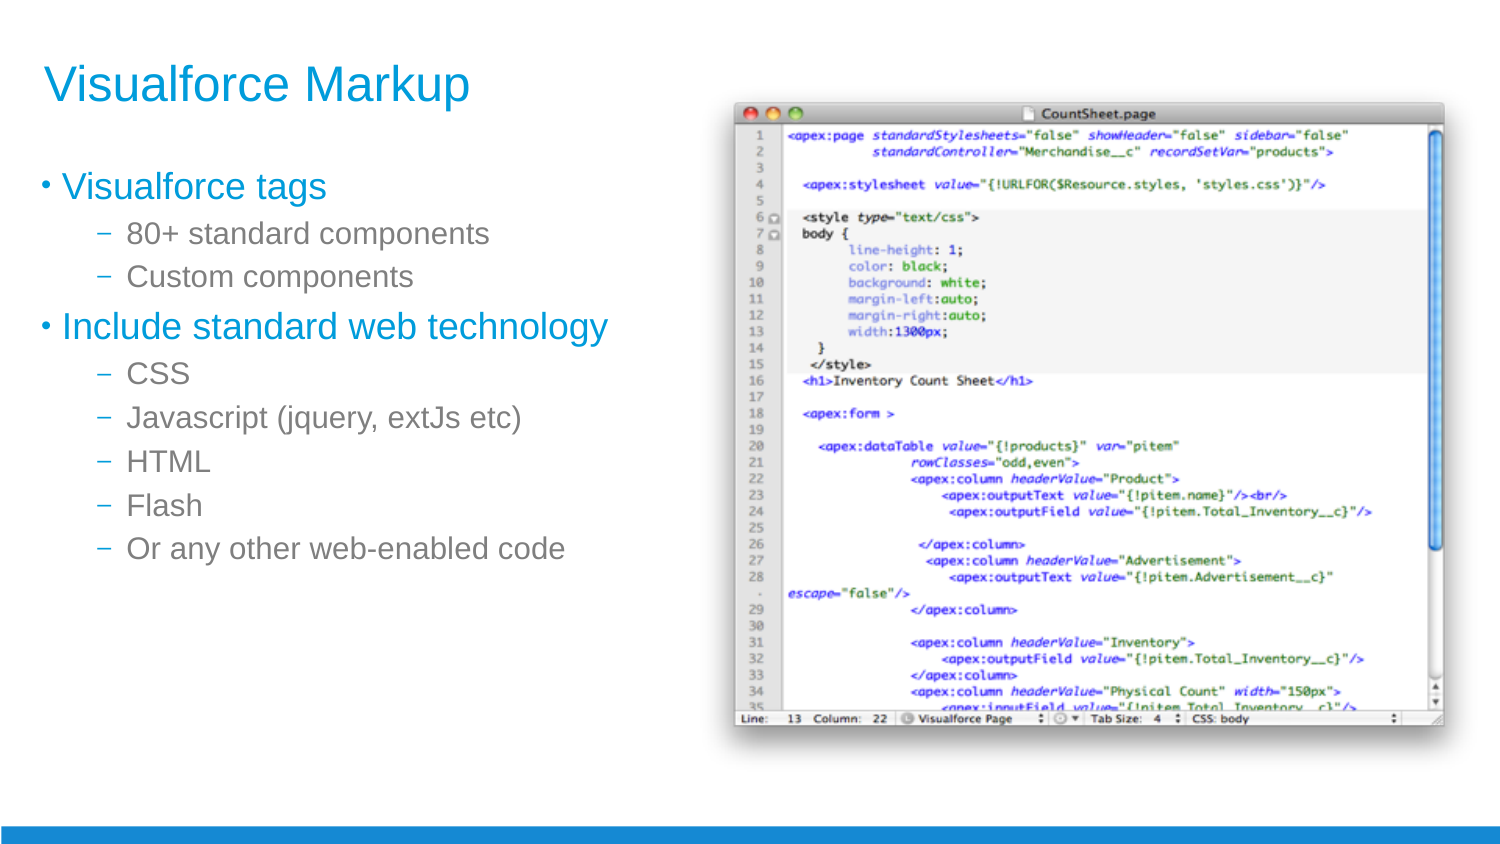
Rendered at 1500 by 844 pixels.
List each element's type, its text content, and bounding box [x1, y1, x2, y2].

picture [692, 79, 1487, 779]
title Visualforce Markup [44, 0, 1471, 113]
list Visualforce tags 80+ standard components Custom components Include standard web technology CSS Javascript (jquery, extJs etc) HTML Flash Or any other web-enabled code [40, 161, 691, 794]
